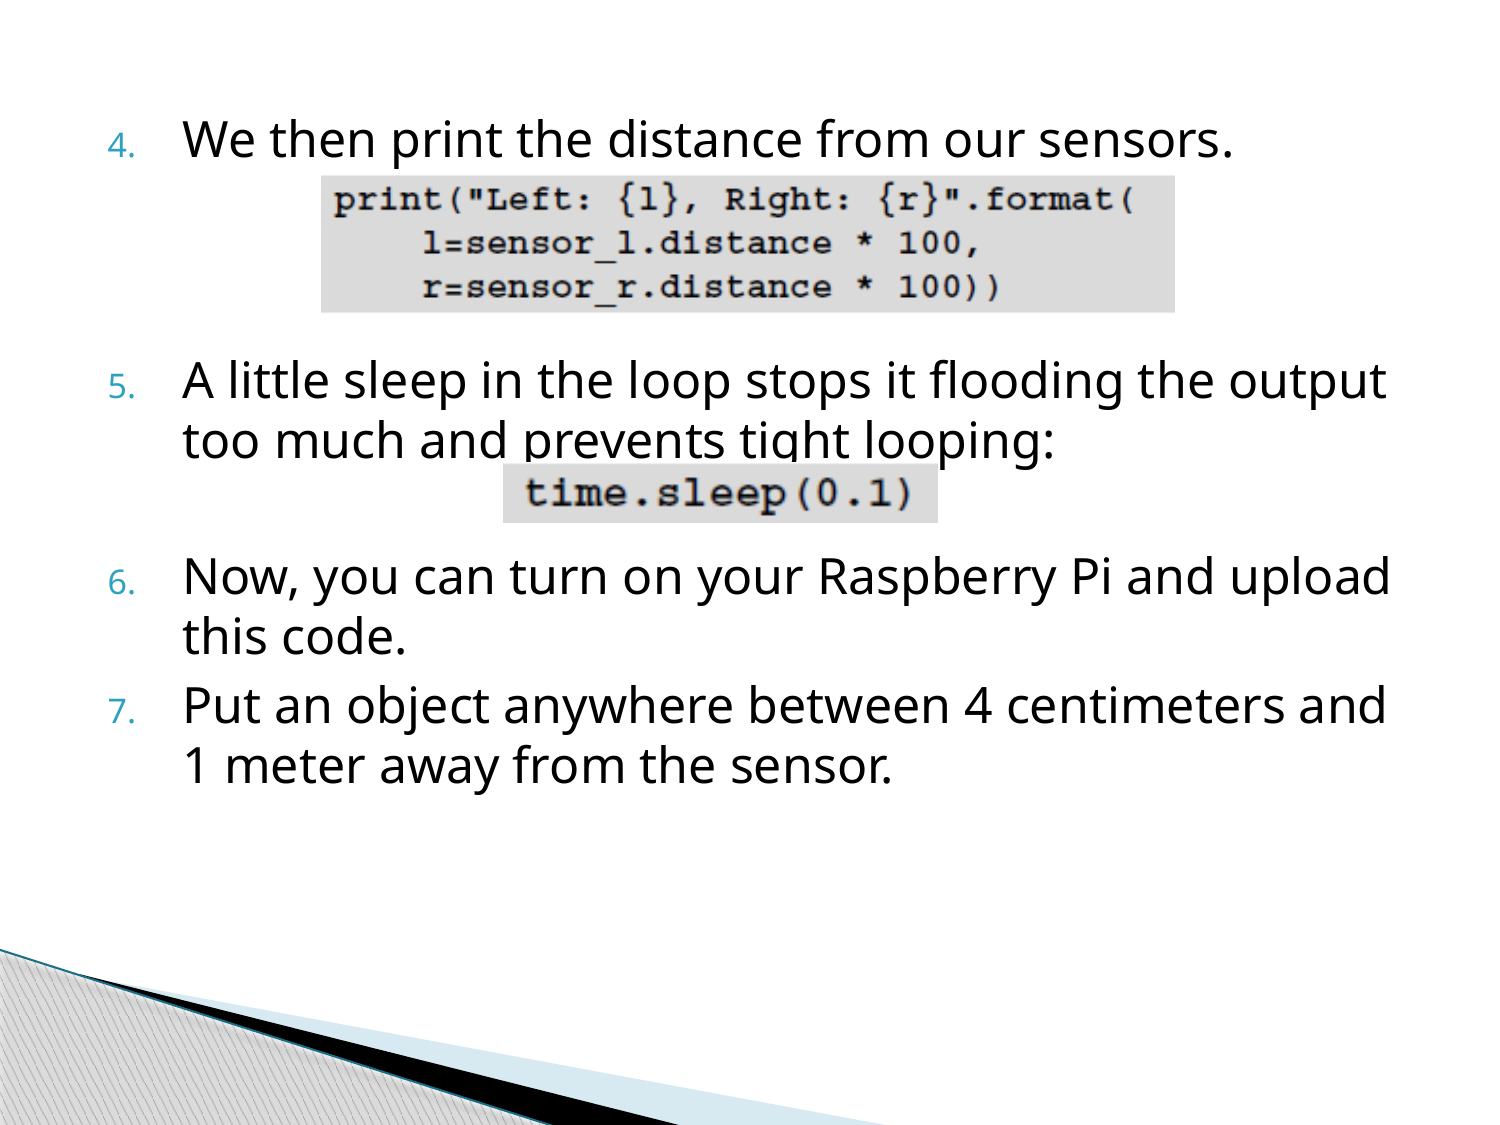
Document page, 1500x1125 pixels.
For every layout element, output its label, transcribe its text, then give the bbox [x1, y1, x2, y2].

picture [321, 174, 1176, 315]
list We then print the distance from our sensors. A little sleep in the loop stops it flooding the output too much and prevents tight looping: Now, you can turn on your Raspberry Pi and upload this code. Put an object anywhere between 4 centimeters and 1 meter away from the sensor. [75, 99, 1425, 1063]
picture [502, 462, 938, 523]
